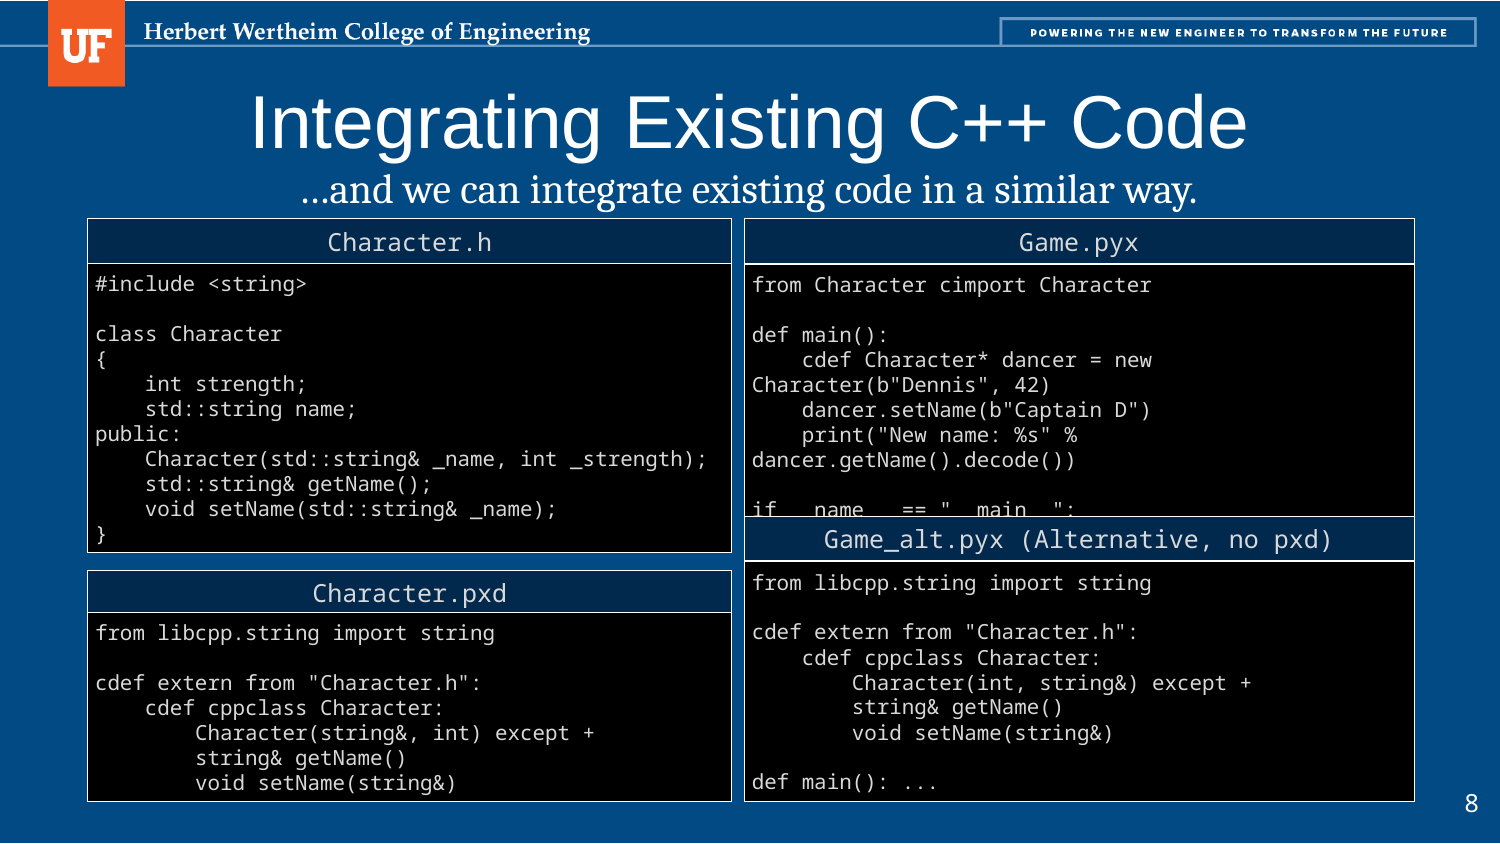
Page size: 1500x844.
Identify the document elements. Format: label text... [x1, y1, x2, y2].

text_box Game_alt.pyx (Alternative, no pxd) [744, 516, 1415, 561]
text_box from libcpp.string import string cdef extern from "Character.h": cdef cppclass Character: Character(int, string&) except + string& getName() void setName(string&) def main(): ... [744, 561, 1415, 802]
text_box #include <string> class Character { int strength; std::string name; public: Character(std::string& _name, int _strength); std::string& getName(); void setName(std::string& _name); } [87, 264, 732, 553]
list …and we can integrate existing code in a similar way. [113, 166, 1383, 225]
text_box Game.pyx [744, 218, 1415, 264]
text_box from Character cimport Character def main(): cdef Character* dancer = new Character(b"Dennis", 42) dancer.setName(b"Captain D") print("New name: %s" % dancer.getName().decode()) if __name__ == "__main__": main() [744, 264, 1415, 516]
title Integrating Existing C++ Code [47, 65, 1453, 166]
picture [0, 0, 1500, 843]
slide_number 8 [1156, 782, 1494, 828]
text_box Character.pxd [87, 570, 732, 612]
text_box Character.h [87, 218, 732, 264]
text_box from libcpp.string import string cdef extern from "Character.h": cdef cppclass Character: Character(string&, int) except + string& getName() void setName(string&) [87, 612, 732, 802]
